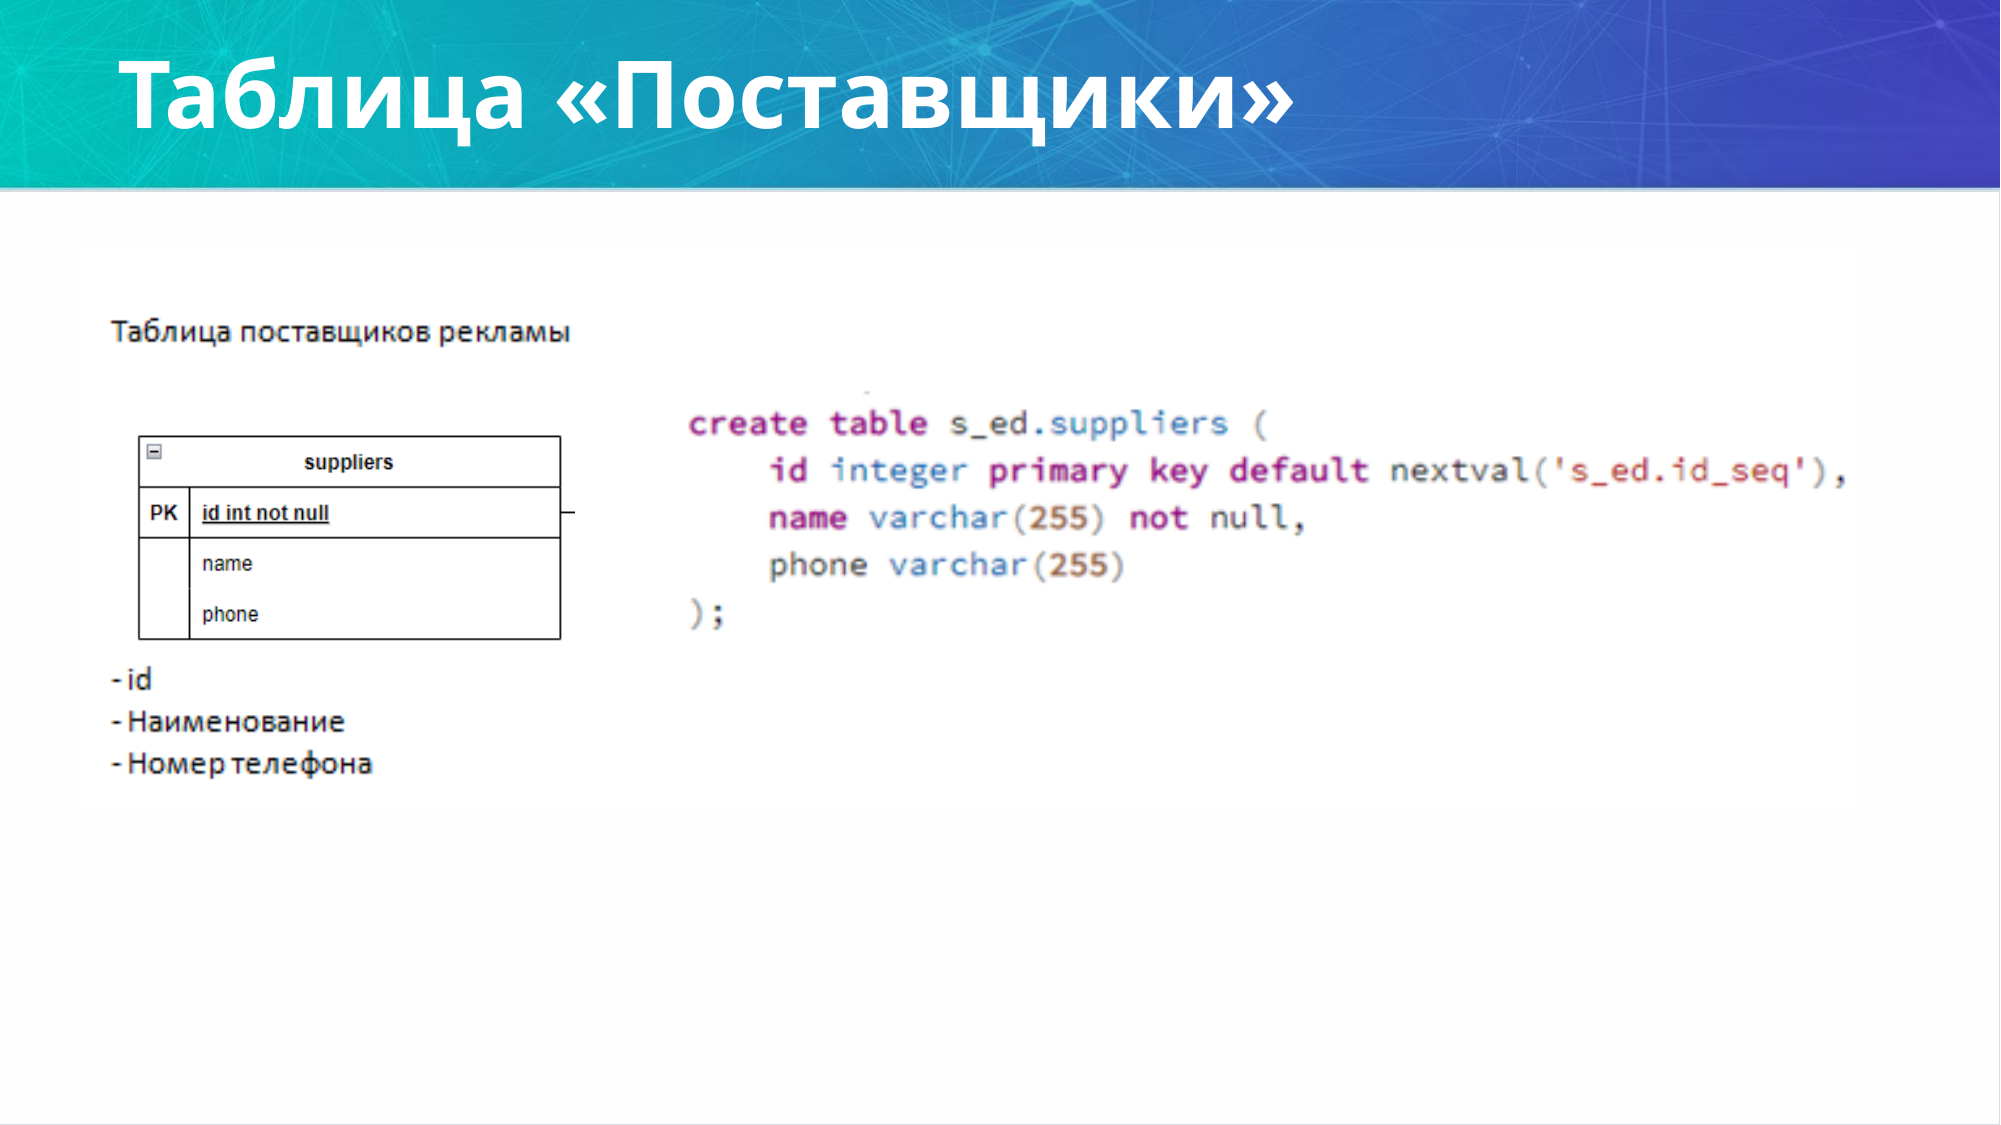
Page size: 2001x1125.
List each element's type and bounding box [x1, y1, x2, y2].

text_box [78, 243, 1861, 811]
picture [0, 0, 2000, 1125]
